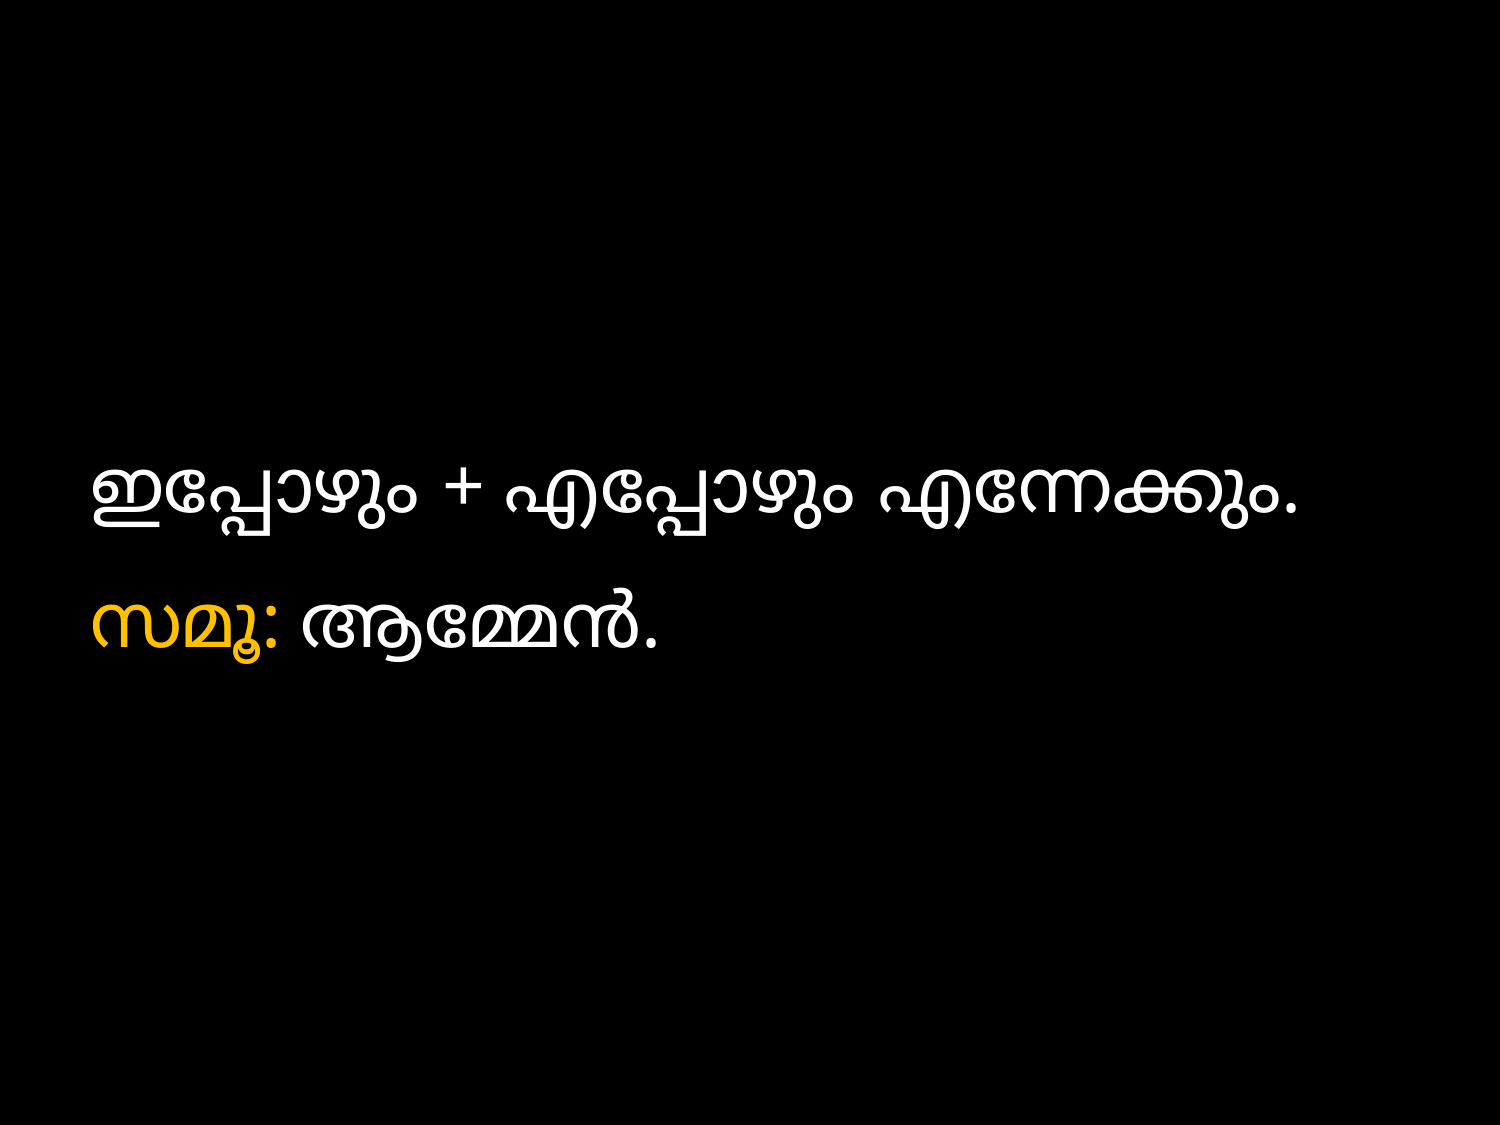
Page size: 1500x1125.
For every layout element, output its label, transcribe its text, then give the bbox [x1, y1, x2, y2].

list ഇപ്പോഴും + എപ്പോഴും എന്നേക്കും. സമൂ: ആമ്മേന്‍. [75, 50, 1425, 1005]
